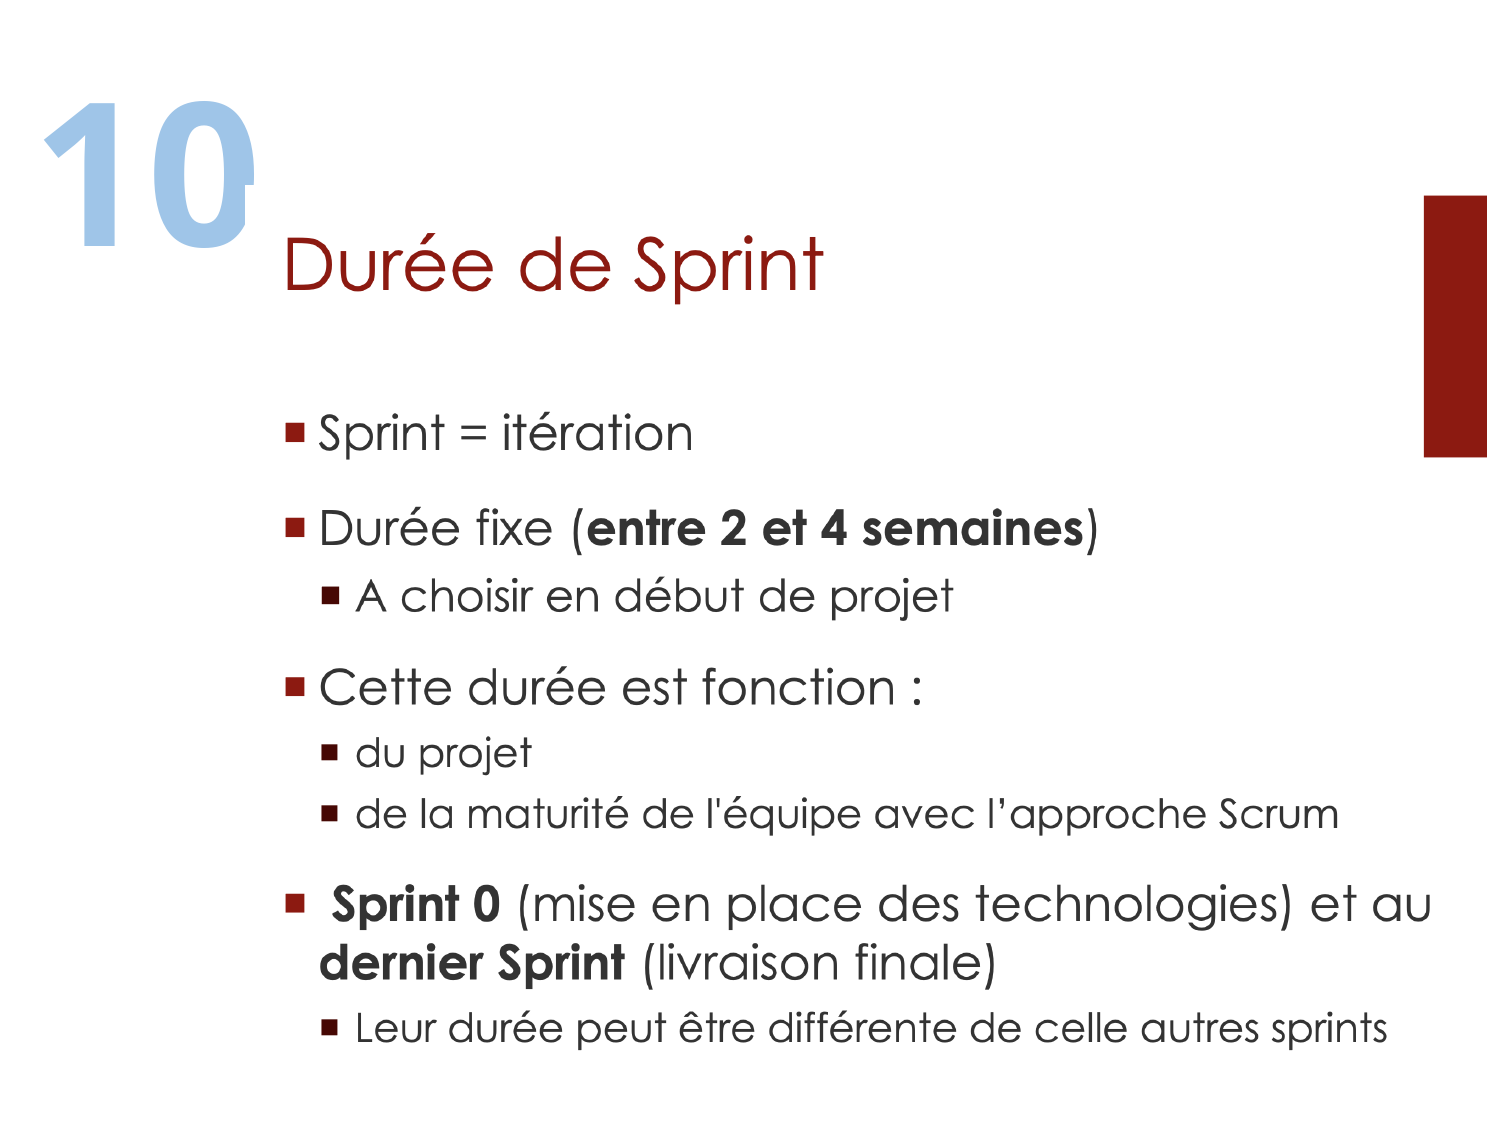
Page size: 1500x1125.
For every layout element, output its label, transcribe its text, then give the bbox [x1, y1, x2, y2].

slide_number 10 [17, 31, 315, 306]
picture [245, 185, 1487, 1110]
